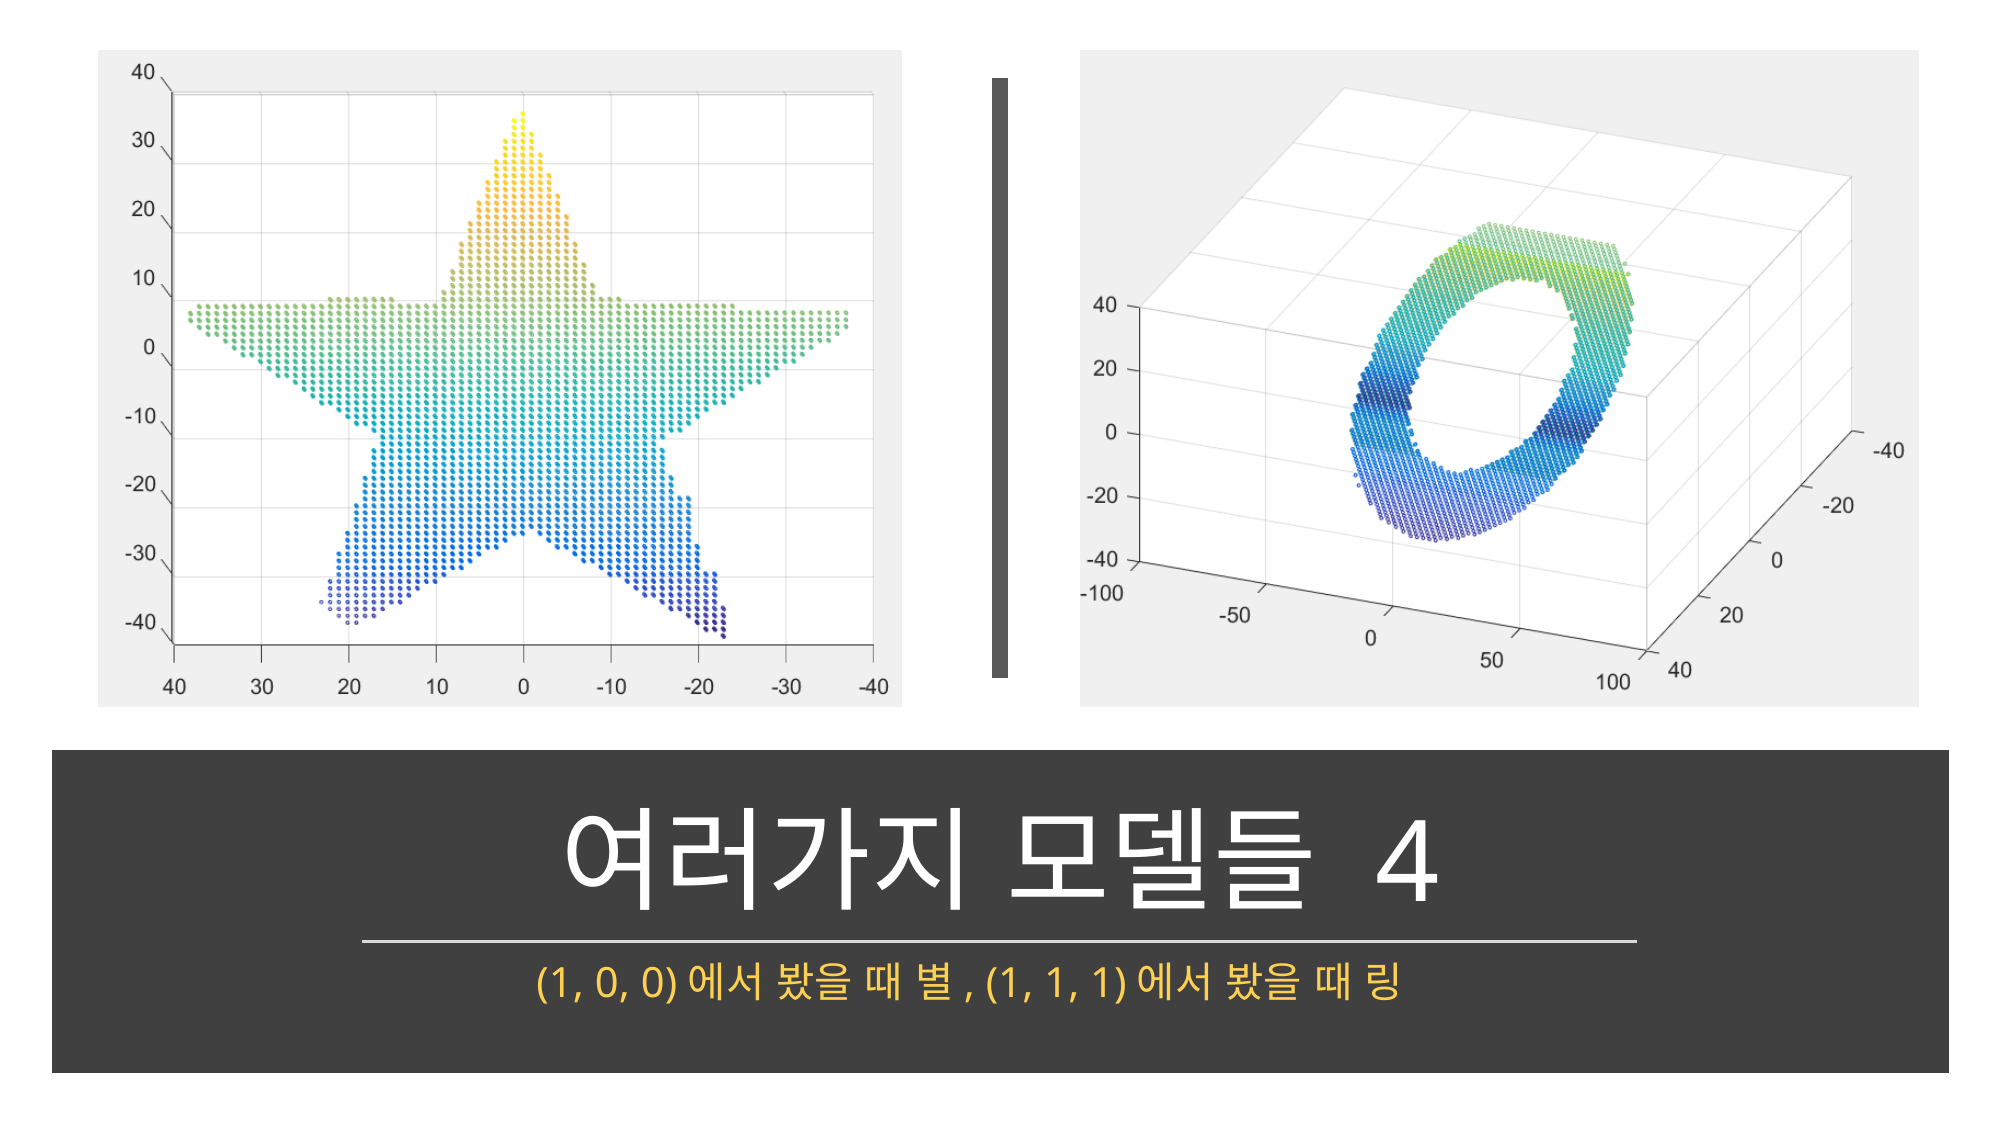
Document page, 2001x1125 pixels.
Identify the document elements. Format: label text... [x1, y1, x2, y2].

list (1, 0, 0)에서 봤을 때 별, (1, 1, 1)에서 봤을 때 링 [219, 954, 1720, 1023]
picture [98, 50, 902, 707]
title 여러가지 모델들 4 [86, 780, 1914, 933]
picture [1080, 50, 1919, 707]
text_box [61, 759, 1939, 1064]
